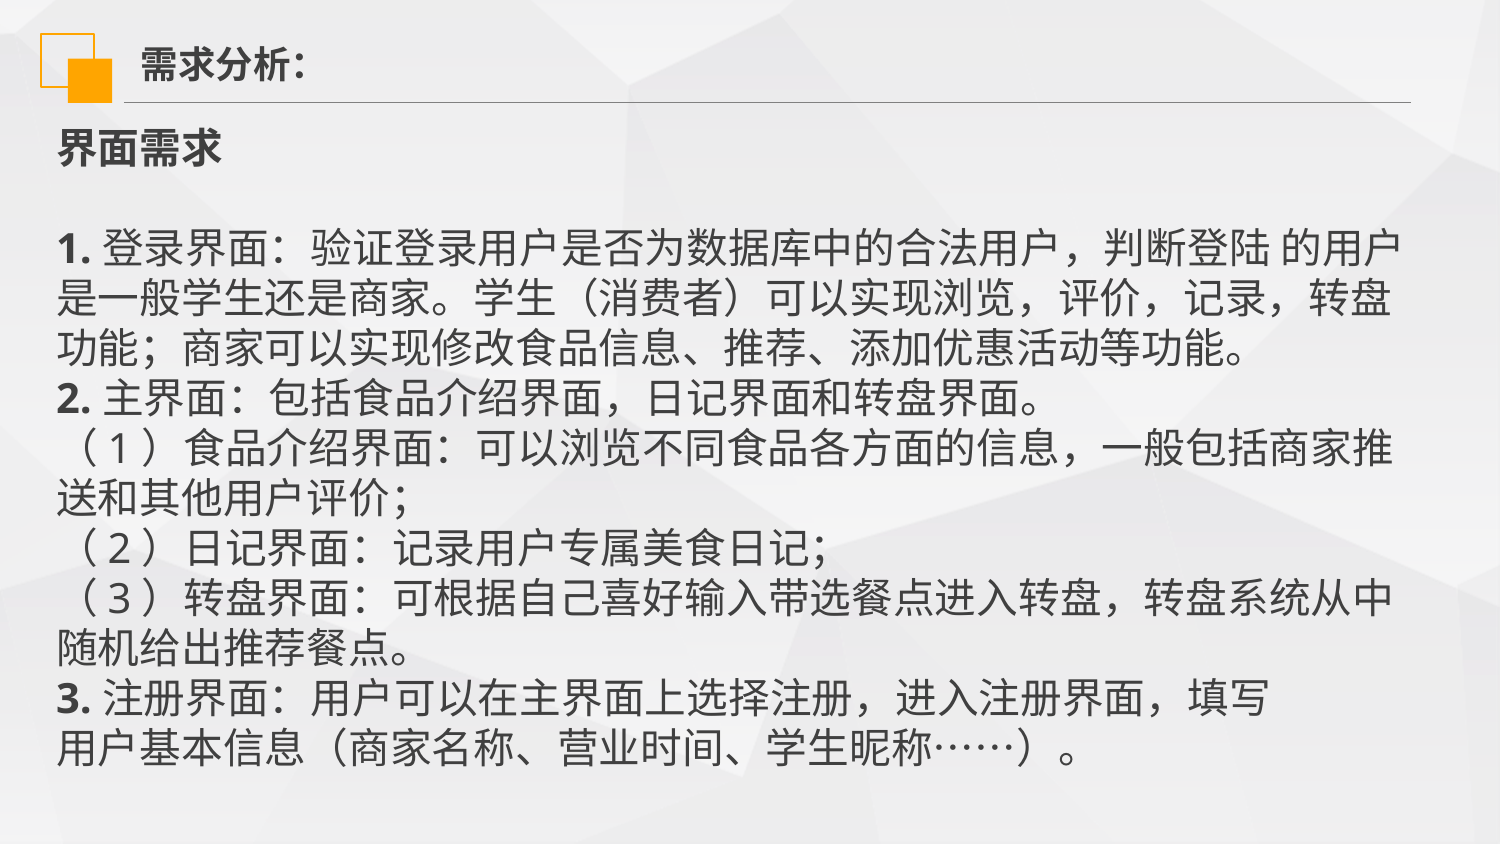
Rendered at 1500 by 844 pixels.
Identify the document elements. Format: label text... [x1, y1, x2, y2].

text_box 需求分析： [140, 32, 491, 95]
picture [0, 0, 1500, 844]
text_box 界面需求 1.登录界面：验证登录用户是否为数据库中的合法用户，判断登陆 的用户是一般学生还是商家。学生（消费者）可以实现浏览，评价，记录，转盘功能；商家可以实现修改食品信息、推荐、添加优惠活动等功能。 2.主界面：包括食品介绍界面，日记界面和转盘界面。 （1）食品介绍界面：可以浏览不同食品各方面的信息，一般包括商家推送和其他用户评价； （2）日记界面：记录用户专属美食日记； （3）转盘界面：可根据自己喜好输入带选餐点进入转盘，转盘系统从中随机给出推荐餐点。 3.注册界面：用户可以在主界面上选择注册，进入注册界面，填写 用户基本信息（商家名称、营业时间、学生昵称……）。 [41, 114, 1446, 780]
